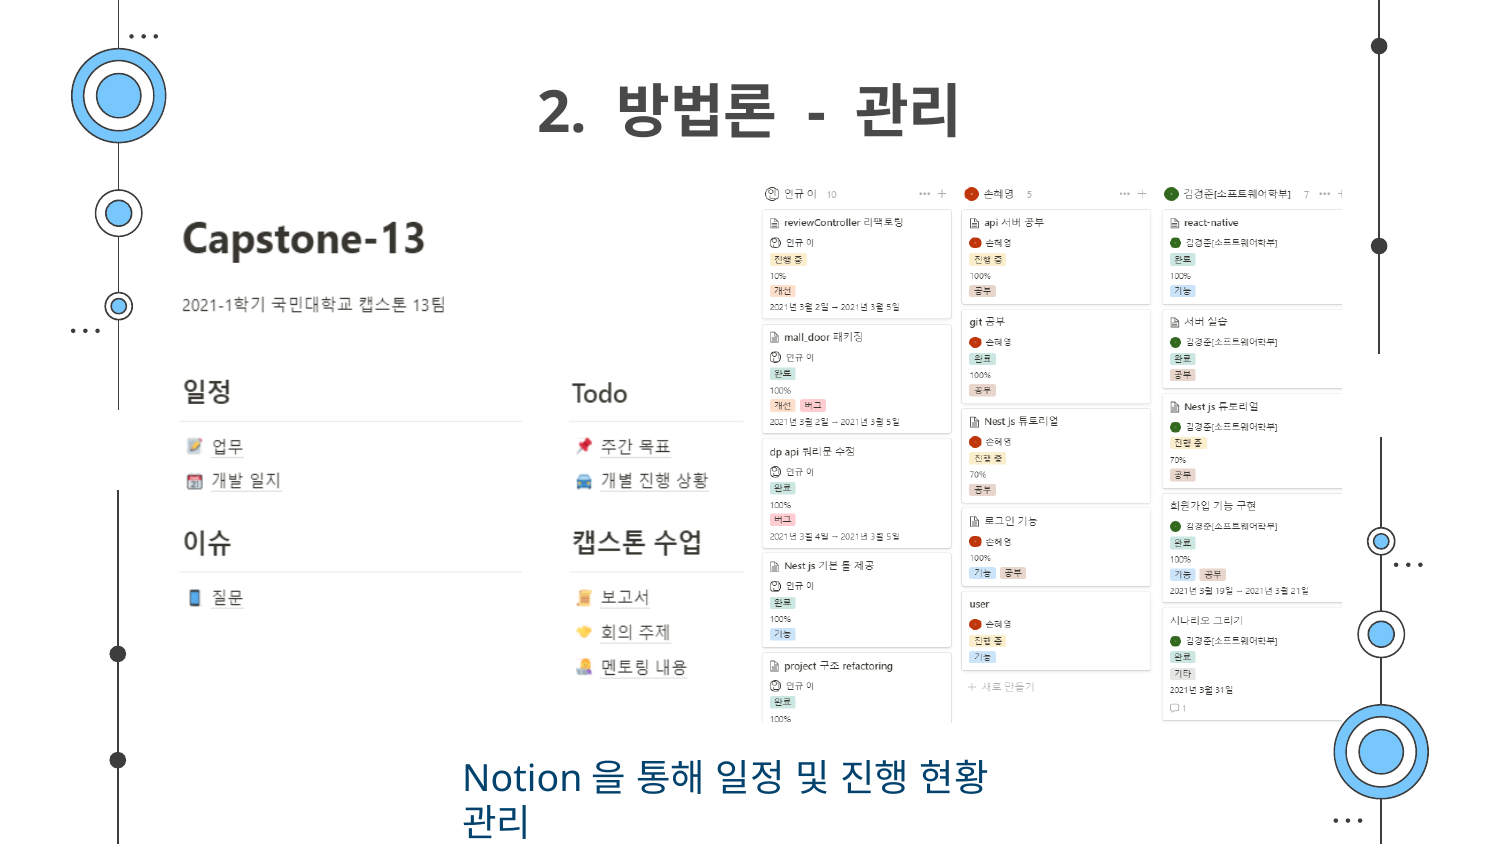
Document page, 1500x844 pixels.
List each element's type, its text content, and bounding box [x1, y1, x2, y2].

picture [751, 181, 1343, 724]
text_box 2. 방법론 - 관리 [118, 58, 1382, 153]
text_box Notion을 통해 일정 및 진행 현황 관리 [447, 746, 1081, 844]
picture [151, 200, 744, 699]
